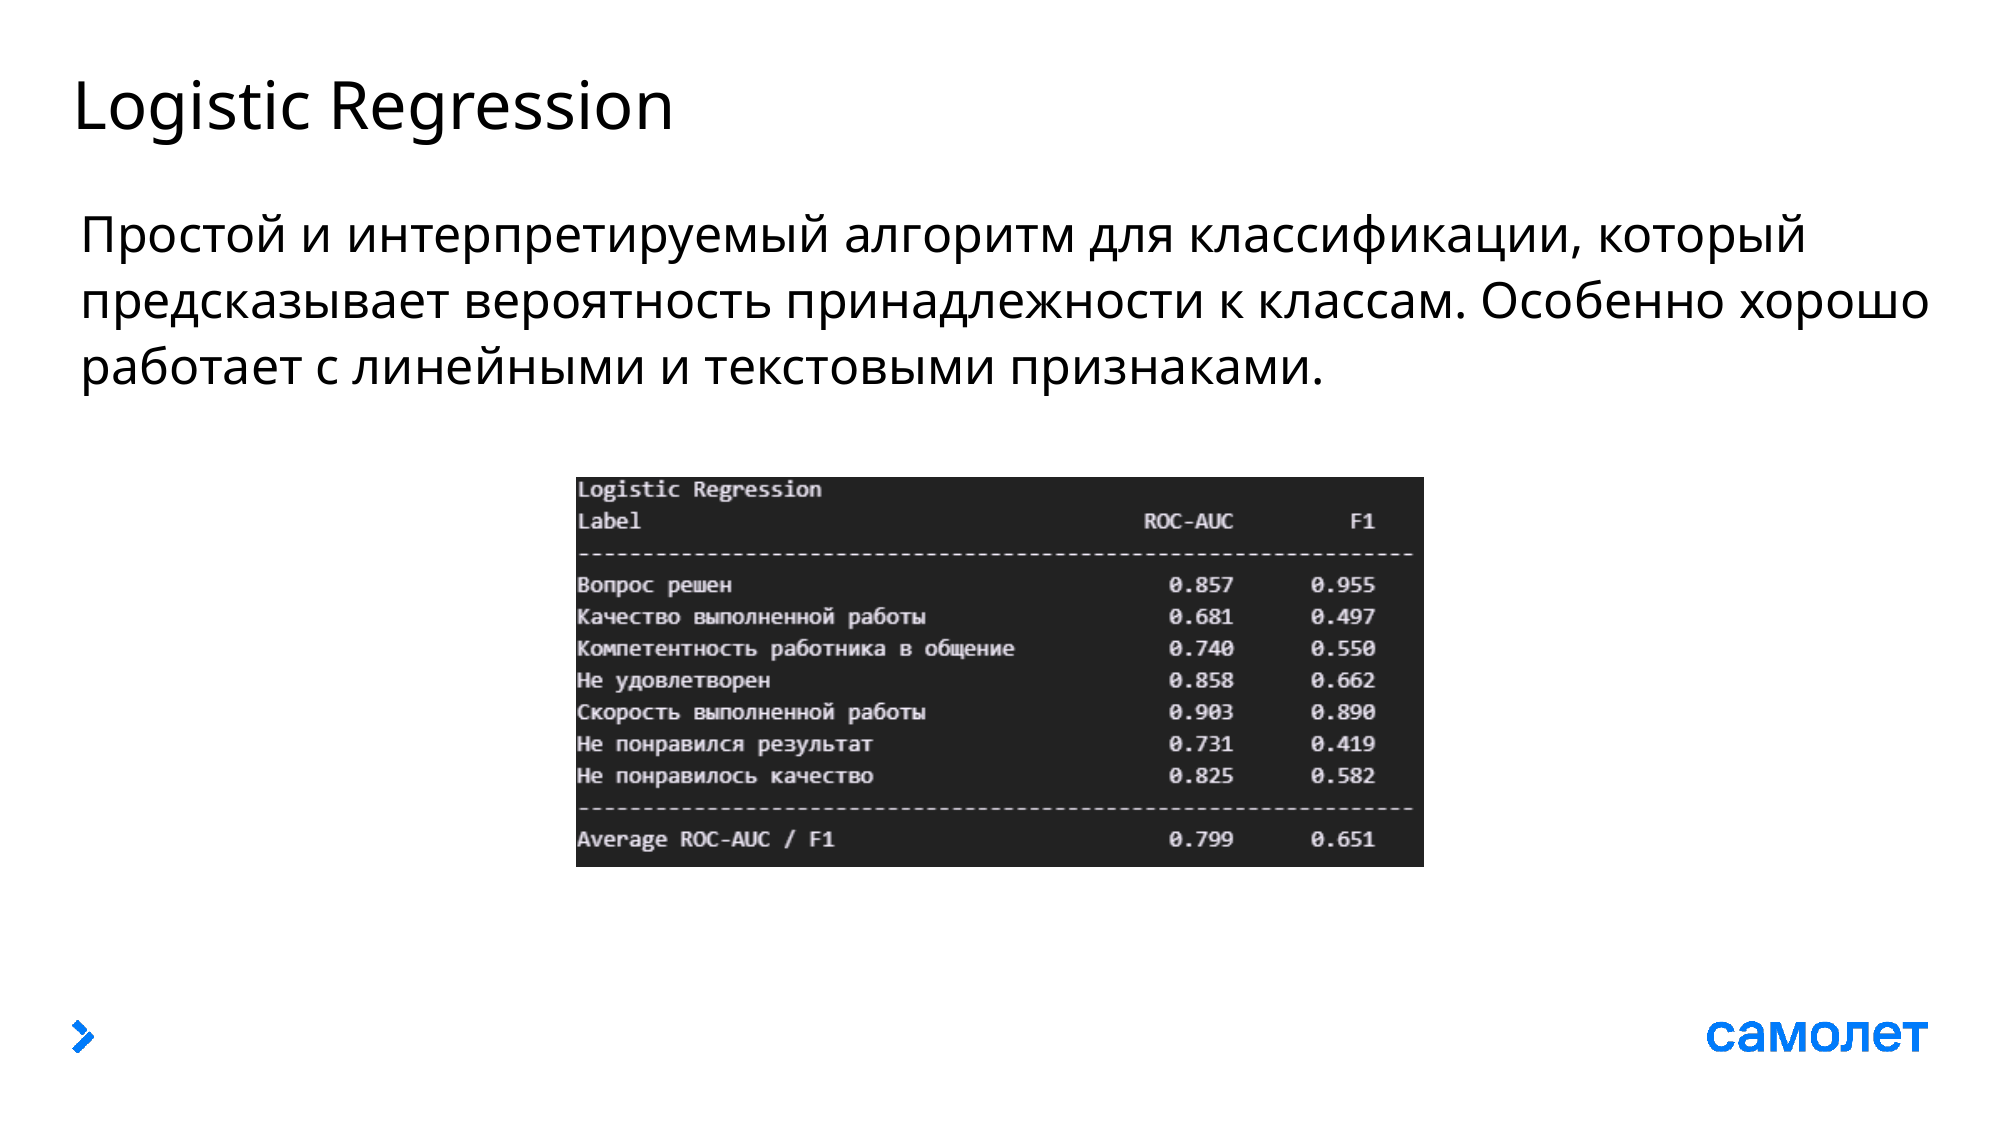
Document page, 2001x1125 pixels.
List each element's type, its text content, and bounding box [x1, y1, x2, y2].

picture [1707, 1021, 1928, 1052]
title Logistic Regression [72, 71, 1928, 180]
picture [576, 477, 1424, 867]
text_box Простой и интерпретируемый алгоритм для классификации, который предсказывает вероятность принадлежности к классам. Особенно хорошо работает с линейными и текстовыми признаками. [72, 188, 1971, 403]
picture [72, 1020, 94, 1053]
